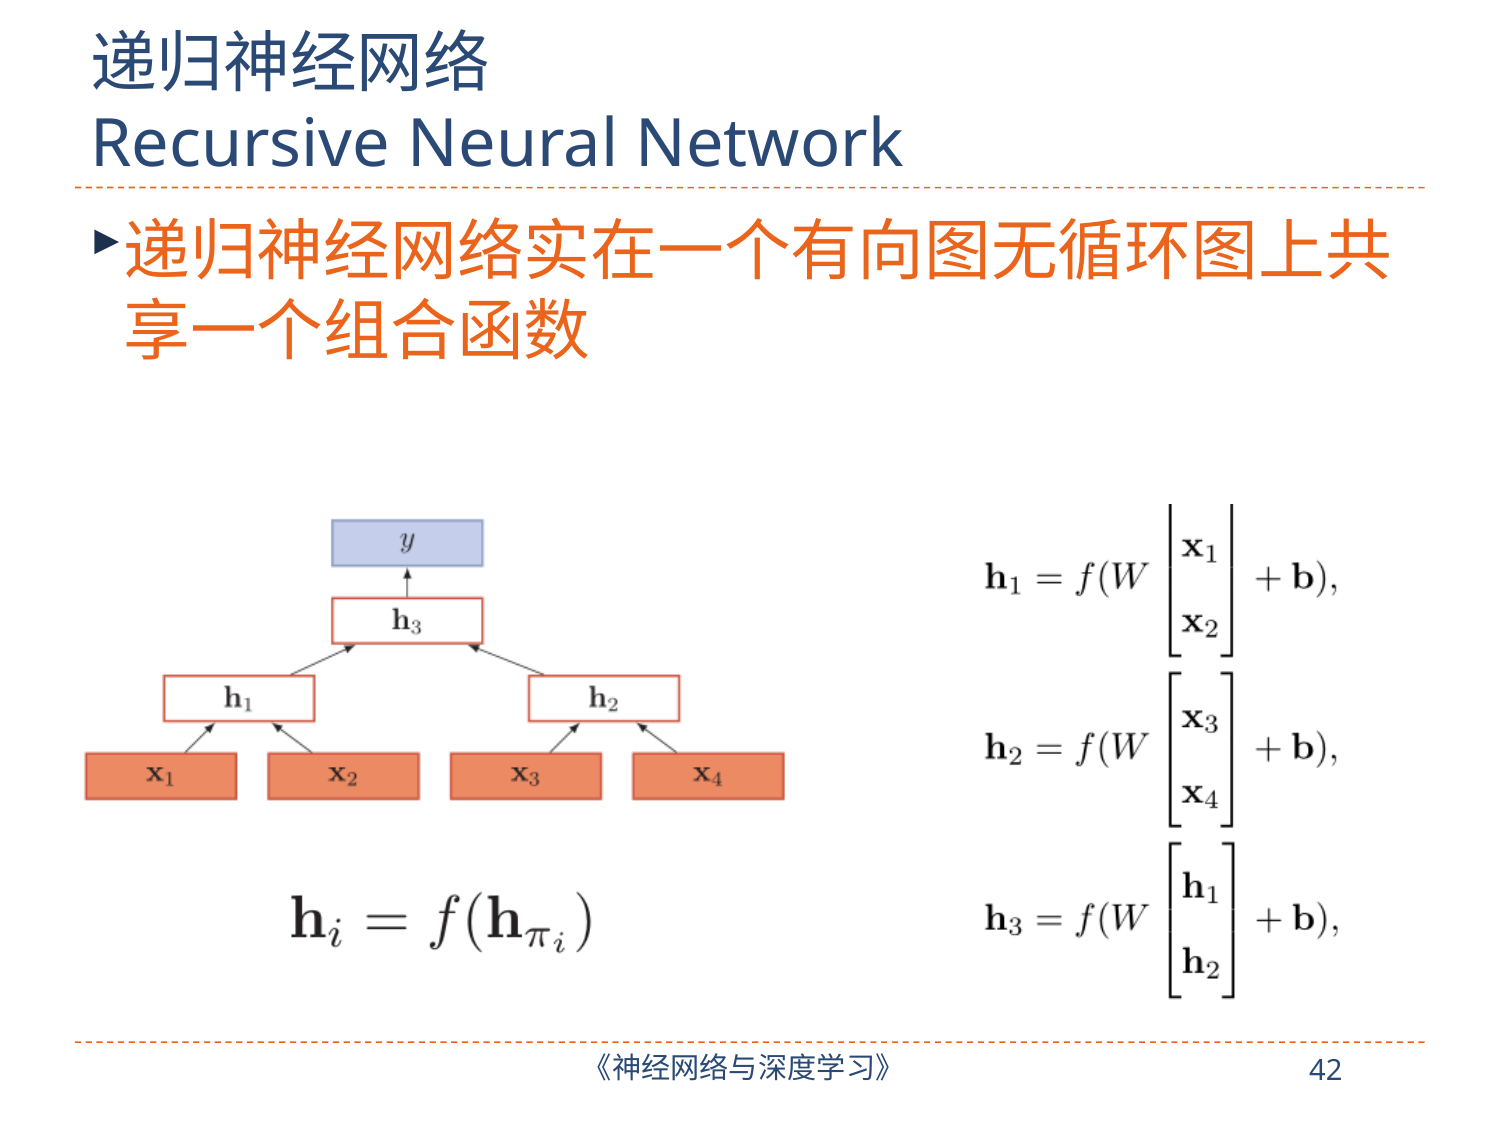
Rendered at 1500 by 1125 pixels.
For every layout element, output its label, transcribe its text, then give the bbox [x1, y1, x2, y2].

list 递归神经网络实在一个有向图无循环图上共享一个组合函数 [75, 200, 1425, 1010]
picture [949, 503, 1388, 1008]
picture [74, 488, 810, 821]
picture [249, 842, 595, 979]
title 递归神经网络 Recursive Neural Network [75, 24, 1425, 188]
